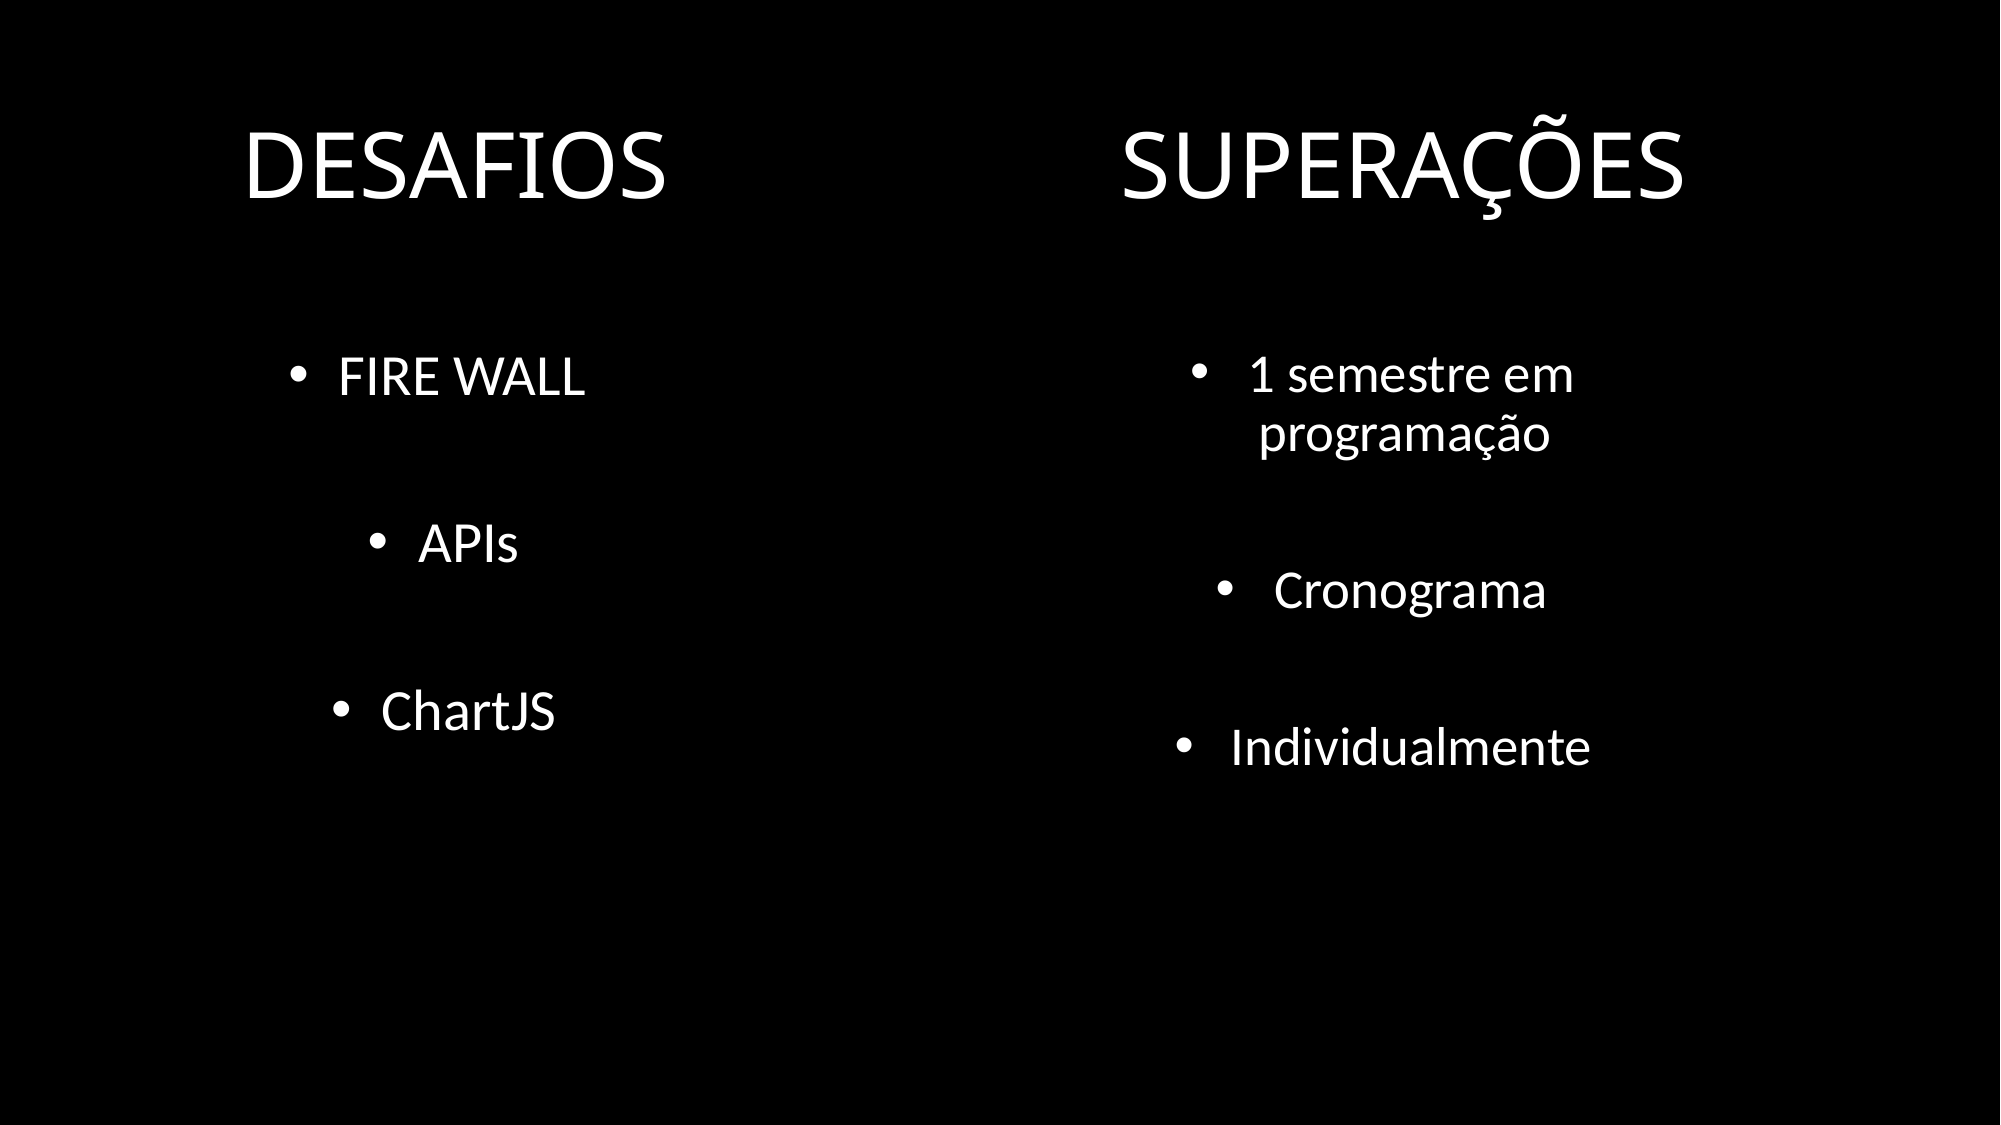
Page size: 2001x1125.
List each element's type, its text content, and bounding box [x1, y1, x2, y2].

text_box SUPERAÇÕES [1097, 59, 1711, 278]
title DESAFIOS [137, 59, 750, 278]
list FIRE WALL APIs ChartJS [137, 337, 750, 788]
text_box 1 semestre em programação Cronograma Individualmente [1064, 337, 1711, 788]
